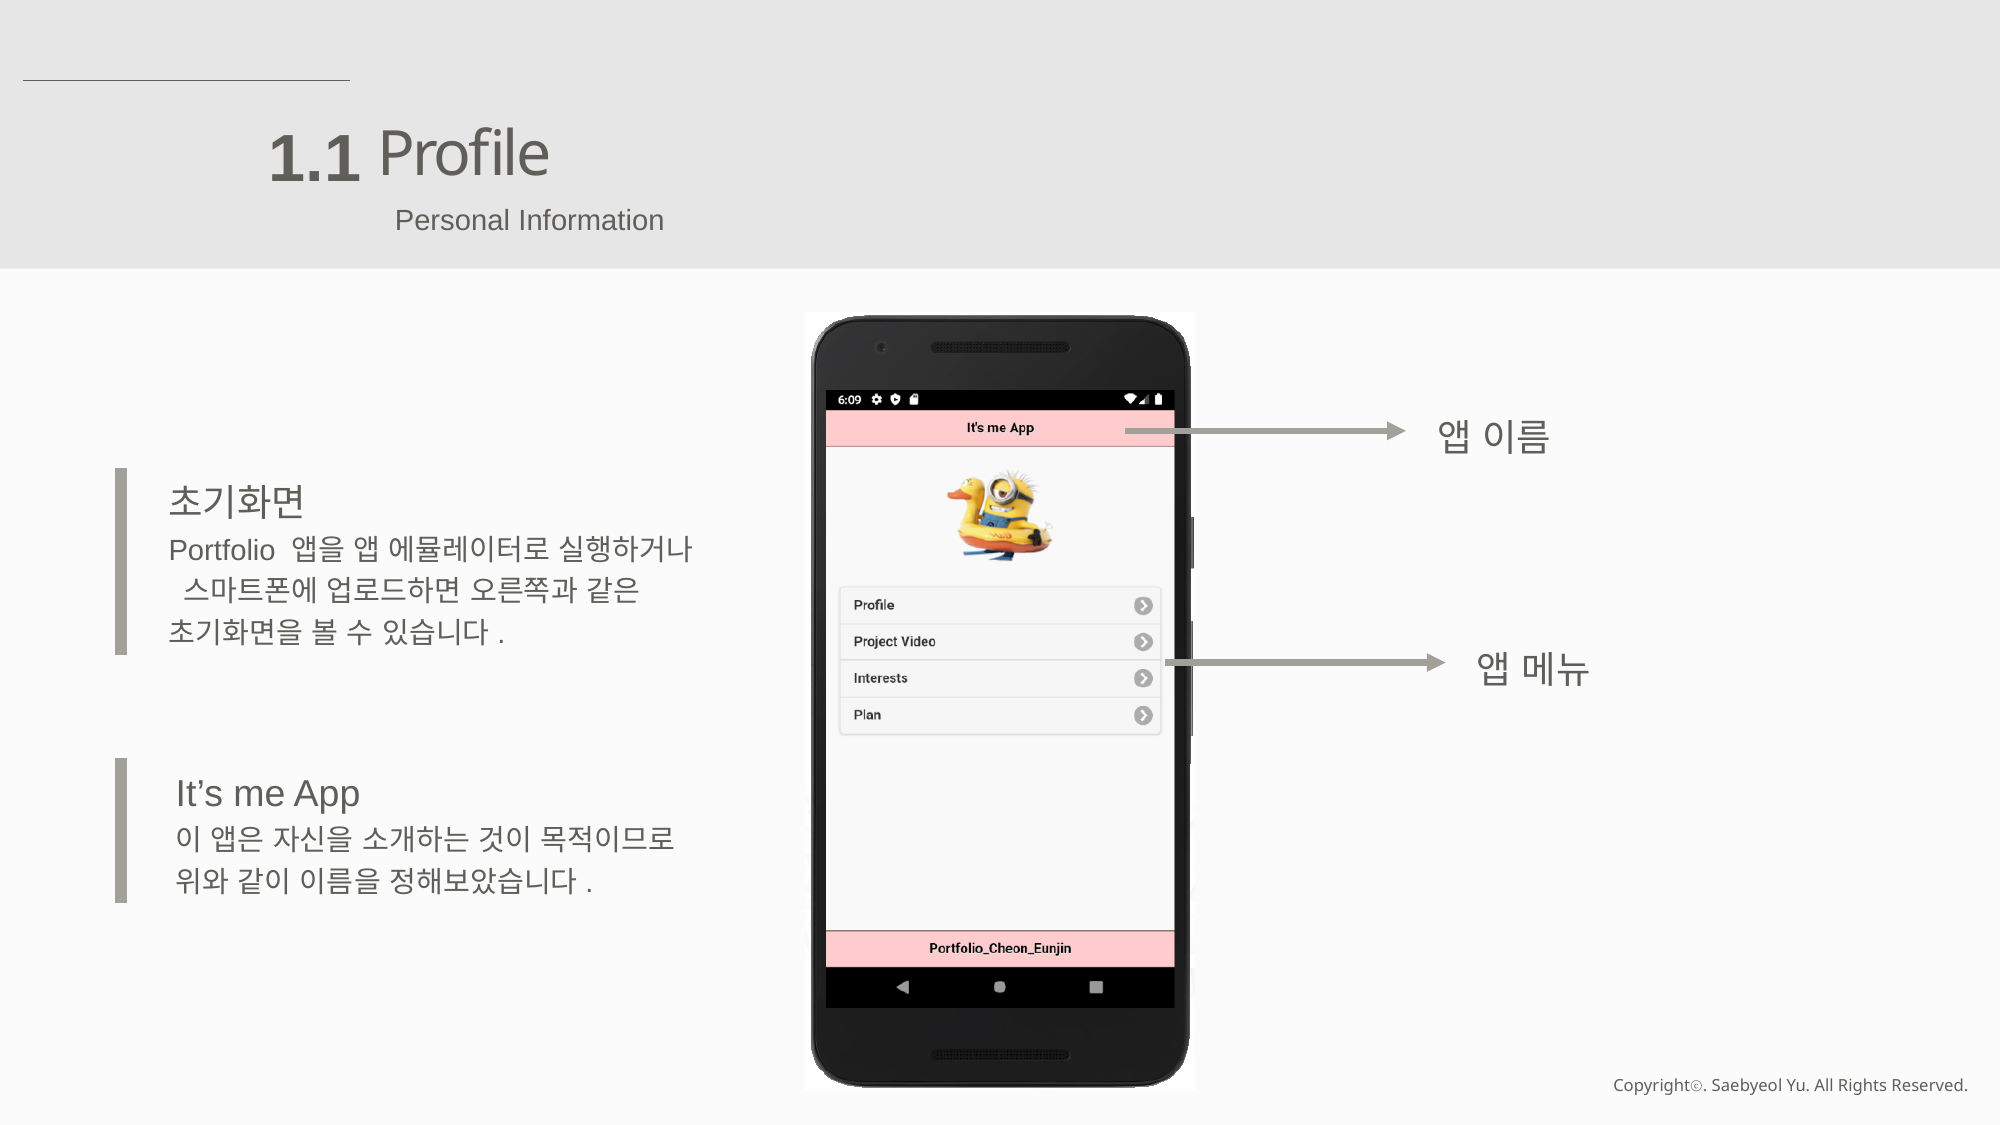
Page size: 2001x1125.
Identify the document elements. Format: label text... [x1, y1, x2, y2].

text_box Profile [363, 105, 567, 196]
text_box [0, 0, 2000, 270]
picture [805, 312, 1195, 1090]
text_box 1.1 [254, 106, 377, 202]
text_box It’s me App 이 앱은 자신을 소개하는 것이 목적이므로 위와 같이 이름을 정해보았습니다. [160, 752, 691, 906]
text_box 앱 이름 [1422, 397, 1566, 467]
text_box 초기화면 Portfolio 앱을 앱 에뮬레이터로 실행하거나 스마트폰에 업로드하면 오른쪽과 같은 초기화면을 볼 수 있습니다. [153, 462, 710, 657]
text_box Personal Information [380, 193, 681, 244]
text_box 앱 메뉴 [1461, 629, 1606, 699]
